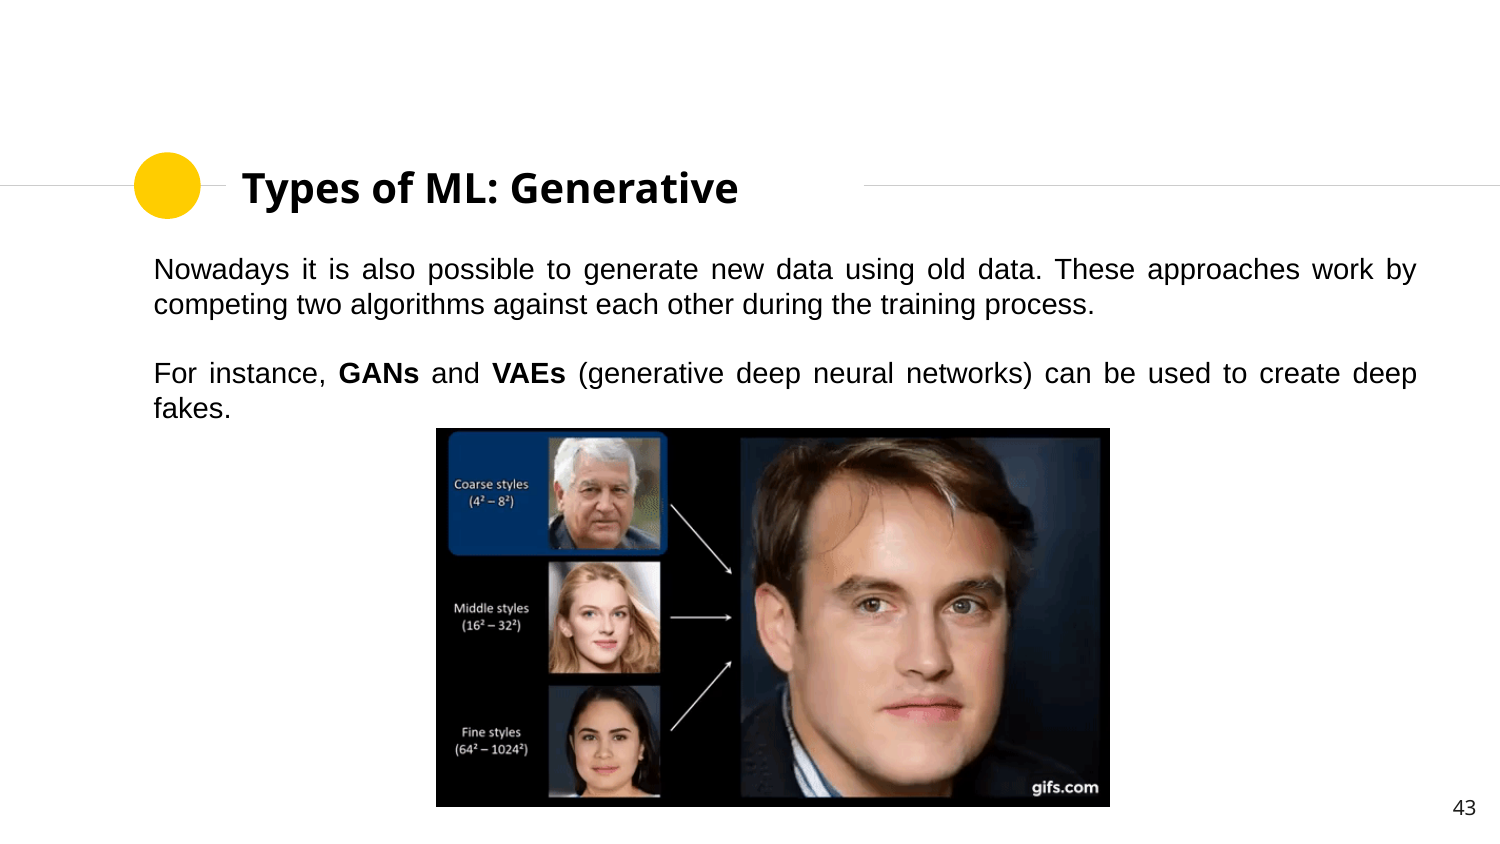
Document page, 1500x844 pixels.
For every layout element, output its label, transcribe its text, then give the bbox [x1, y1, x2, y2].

text_box Nowadays it is also possible to generate new data using old data. These approaches work by competing two algorithms against each other during the training process. For instance, GANs and VAEs (generative deep neural networks) can be used to create deep fakes. [138, 234, 1434, 396]
slide_number ‹#› [1401, 779, 1492, 844]
title Types of ML: Generative [226, 151, 863, 223]
picture [436, 428, 1110, 808]
